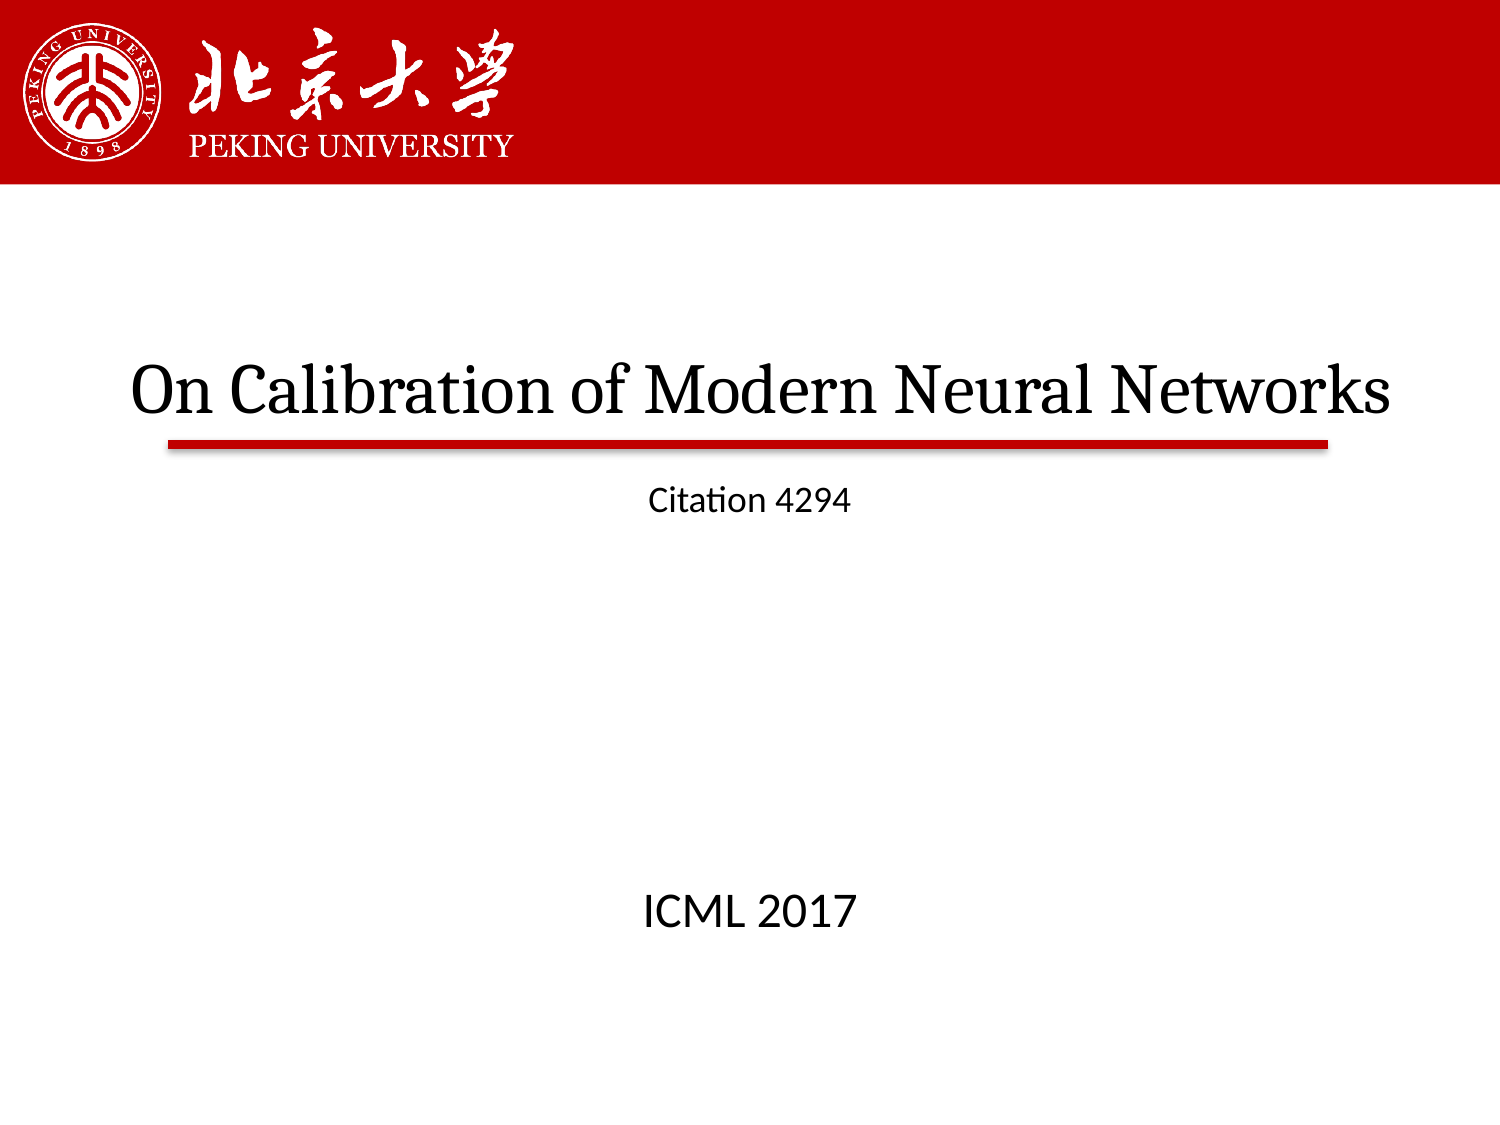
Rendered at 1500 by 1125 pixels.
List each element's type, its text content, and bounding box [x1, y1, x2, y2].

title On Calibration of Modern Neural Networks [58, 302, 1465, 468]
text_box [0, 0, 1500, 185]
subtitle ICML 2017 [549, 869, 951, 953]
text_box Citation 4294 [633, 467, 867, 528]
